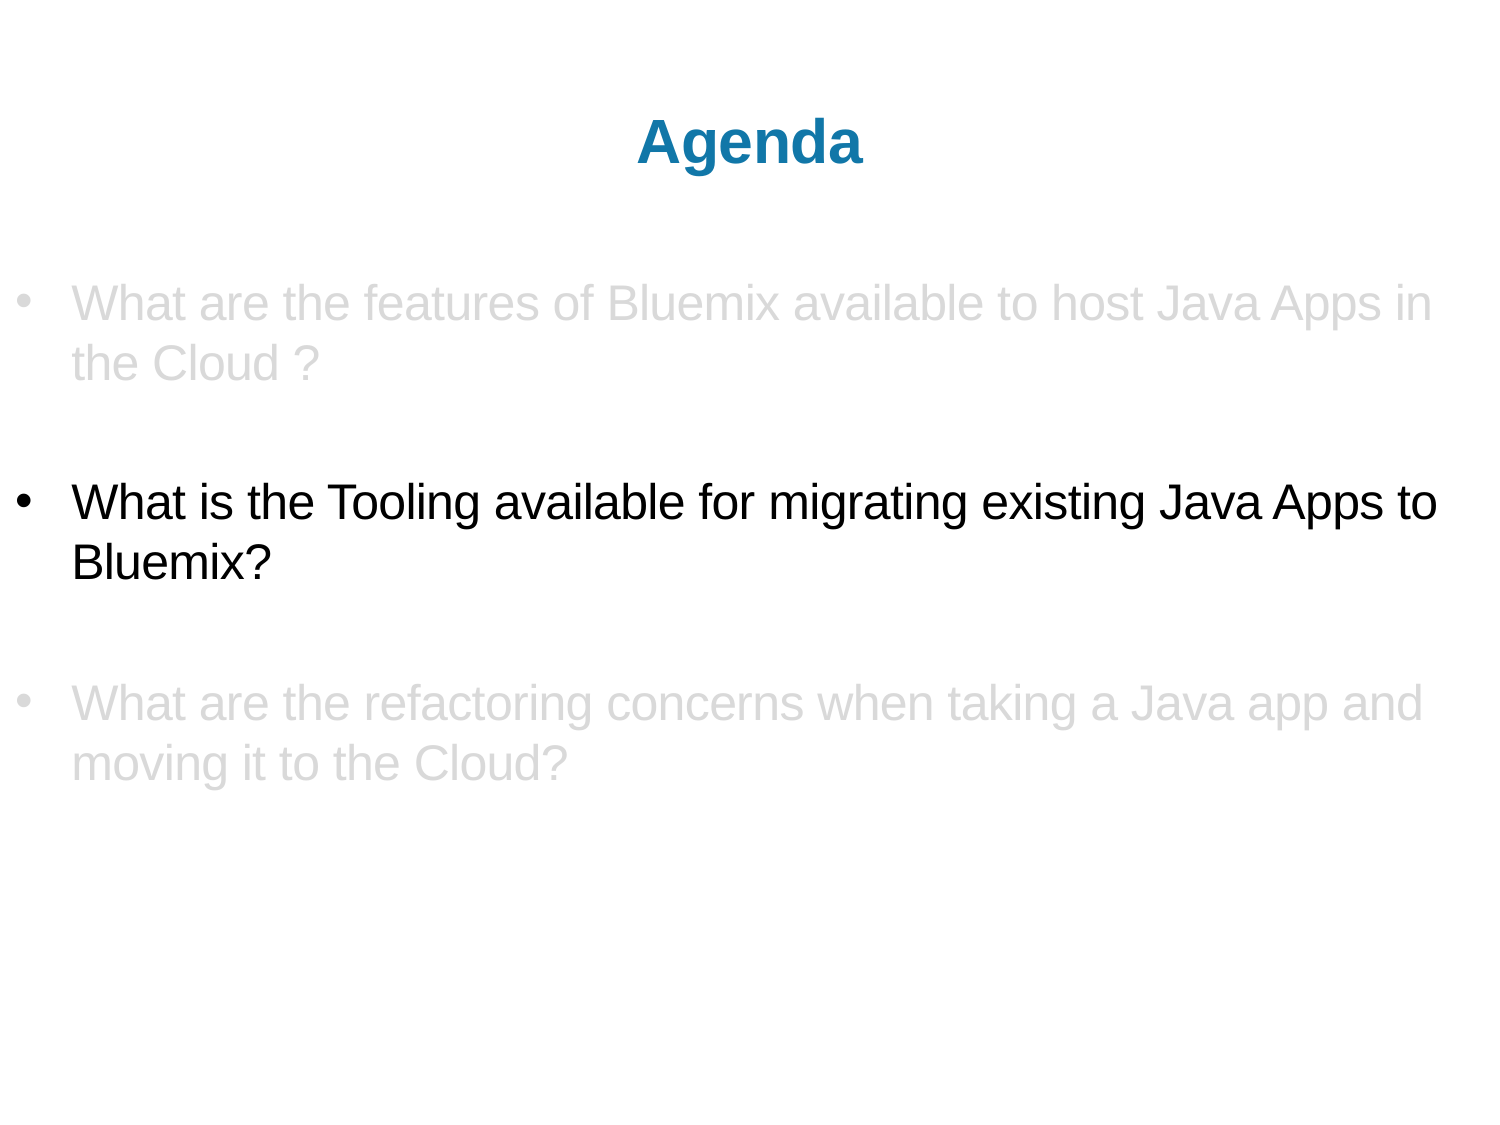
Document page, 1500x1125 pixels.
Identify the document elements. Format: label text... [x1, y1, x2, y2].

title Agenda [75, 45, 1425, 233]
list What are the features of Bluemix available to host Java Apps in the Cloud ? What is the Tooling available for migrating existing Java Apps to Bluemix? What are the refactoring concerns when taking a Java app and moving it to the Cloud? [0, 262, 1500, 1005]
